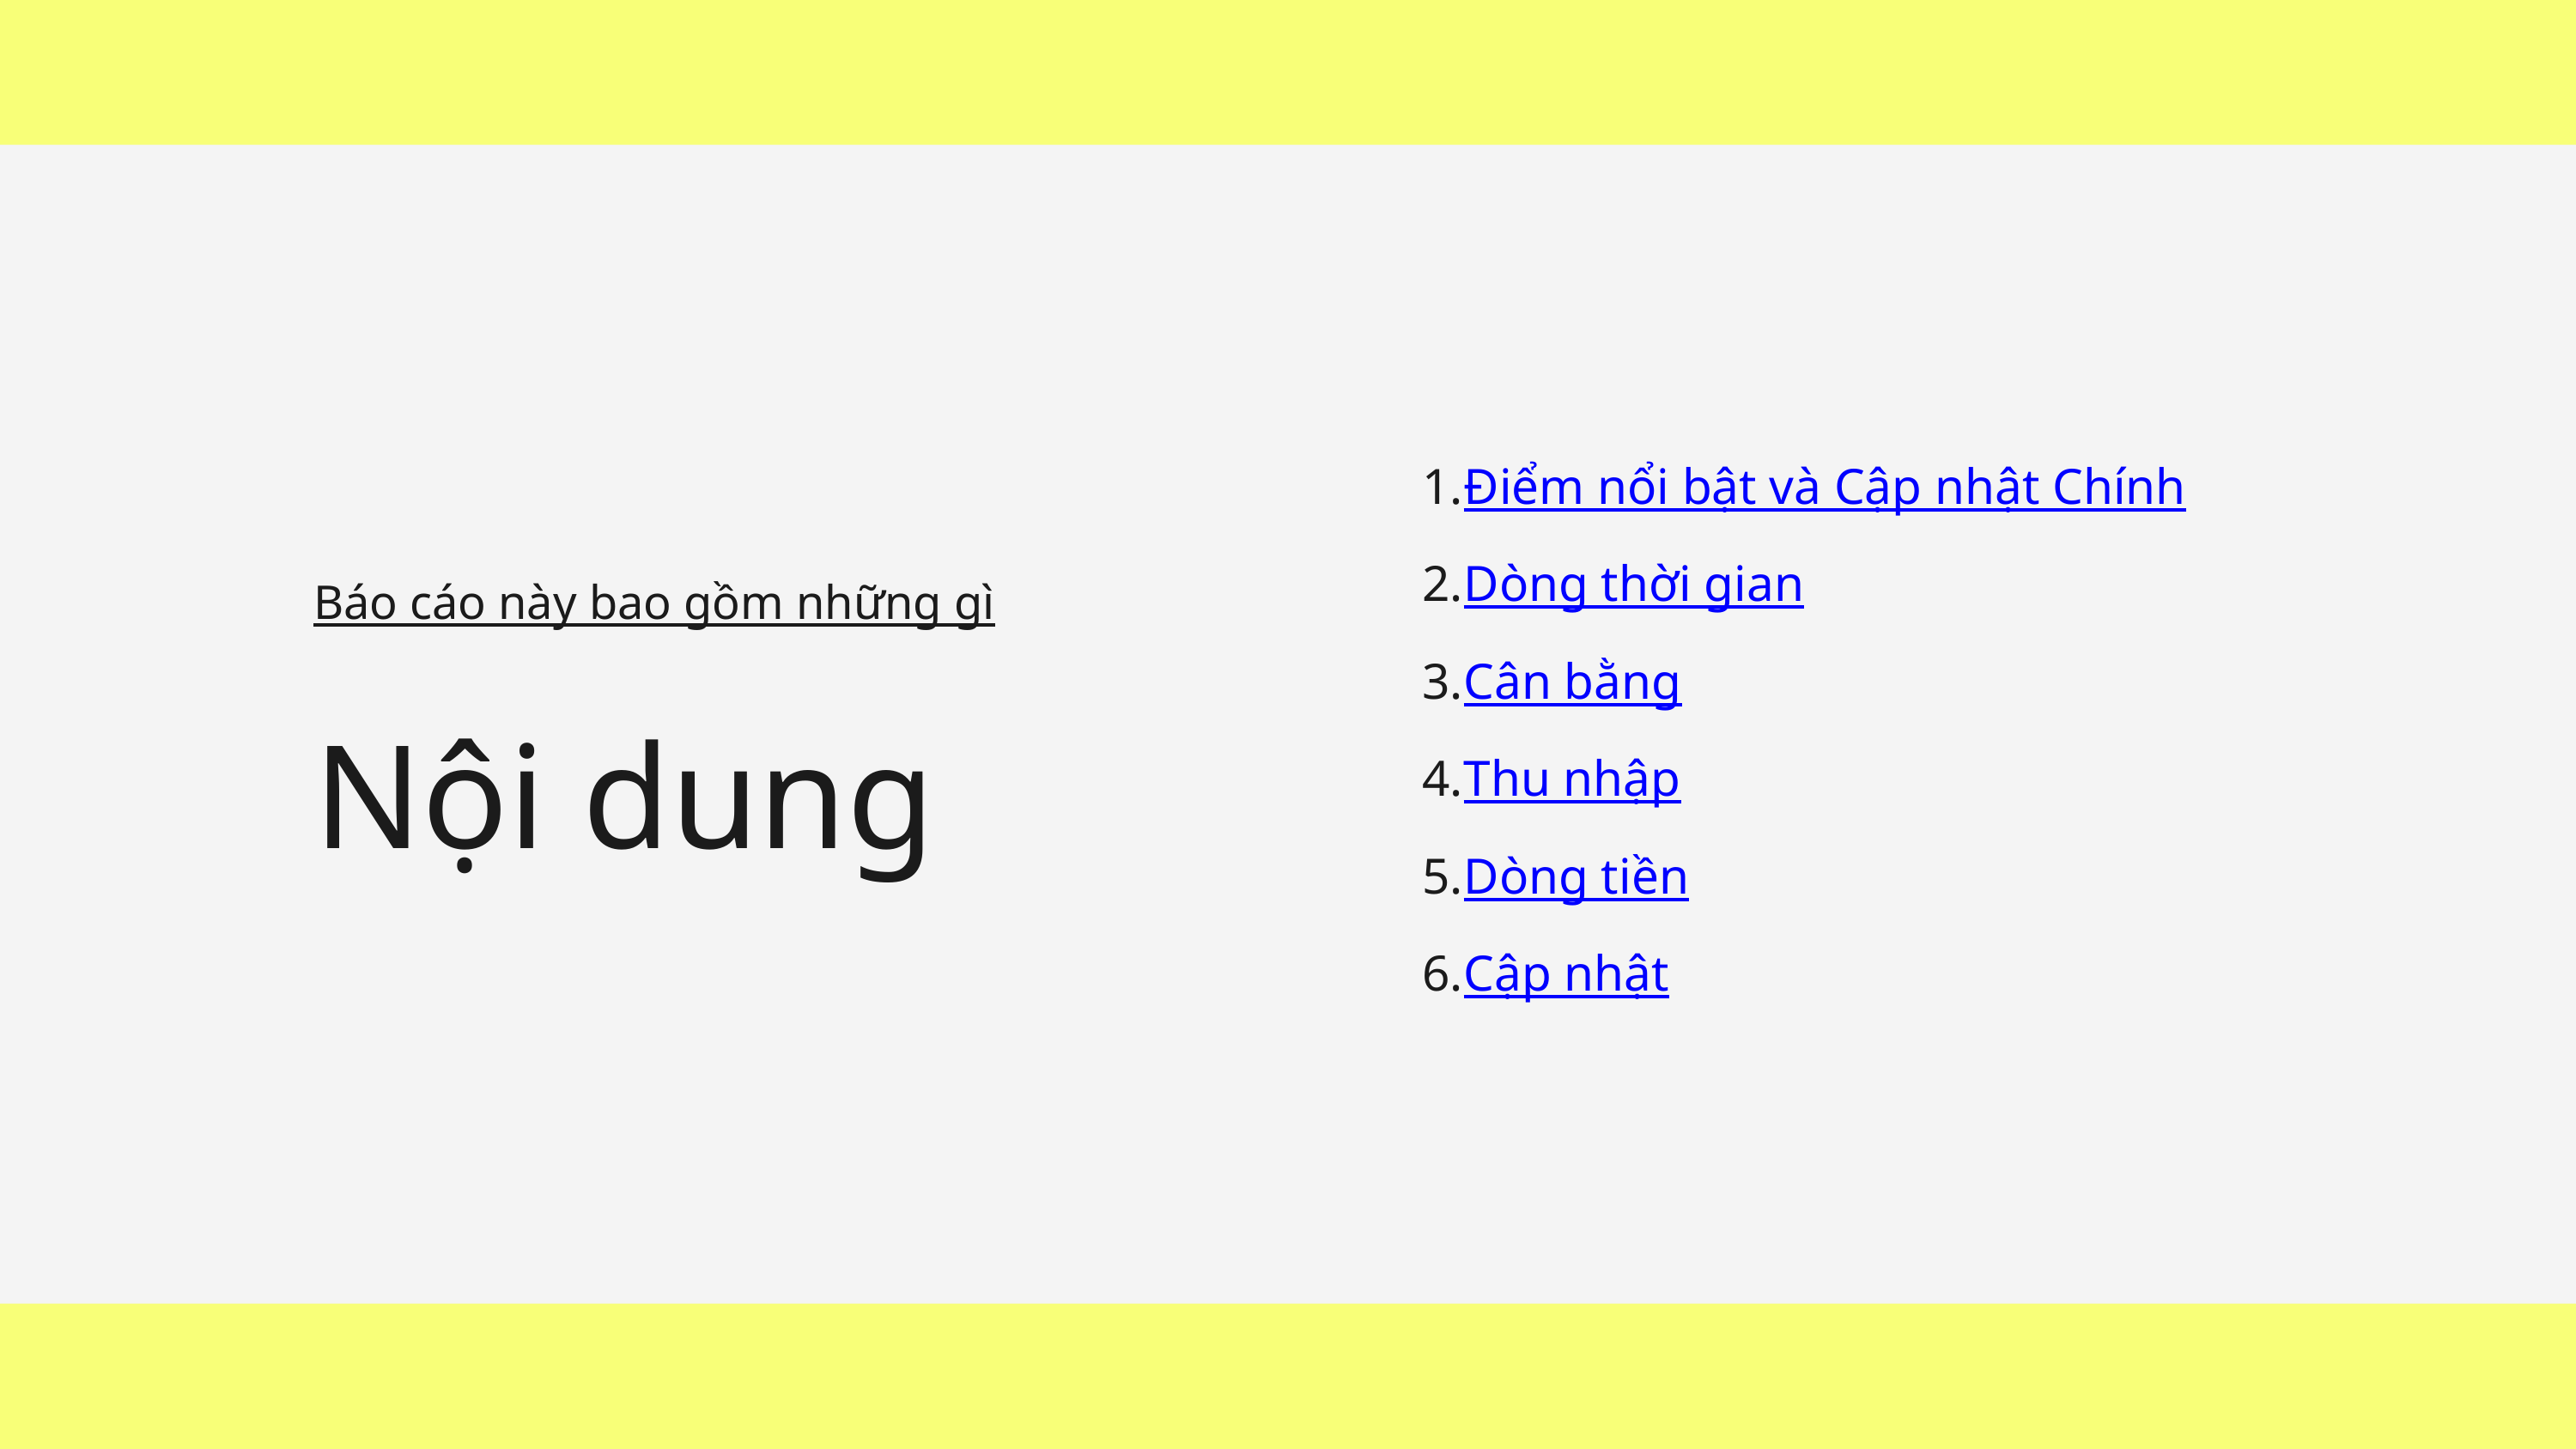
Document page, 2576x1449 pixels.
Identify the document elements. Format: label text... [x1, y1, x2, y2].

text_box Điểm nổi bật và Cập nhật Chính Dòng thời gian Cân bằng Thu nhập Dòng tiền Cập nhật [1381, 424, 2263, 1009]
text_box [0, 144, 2576, 1304]
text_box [313, 570, 1212, 879]
